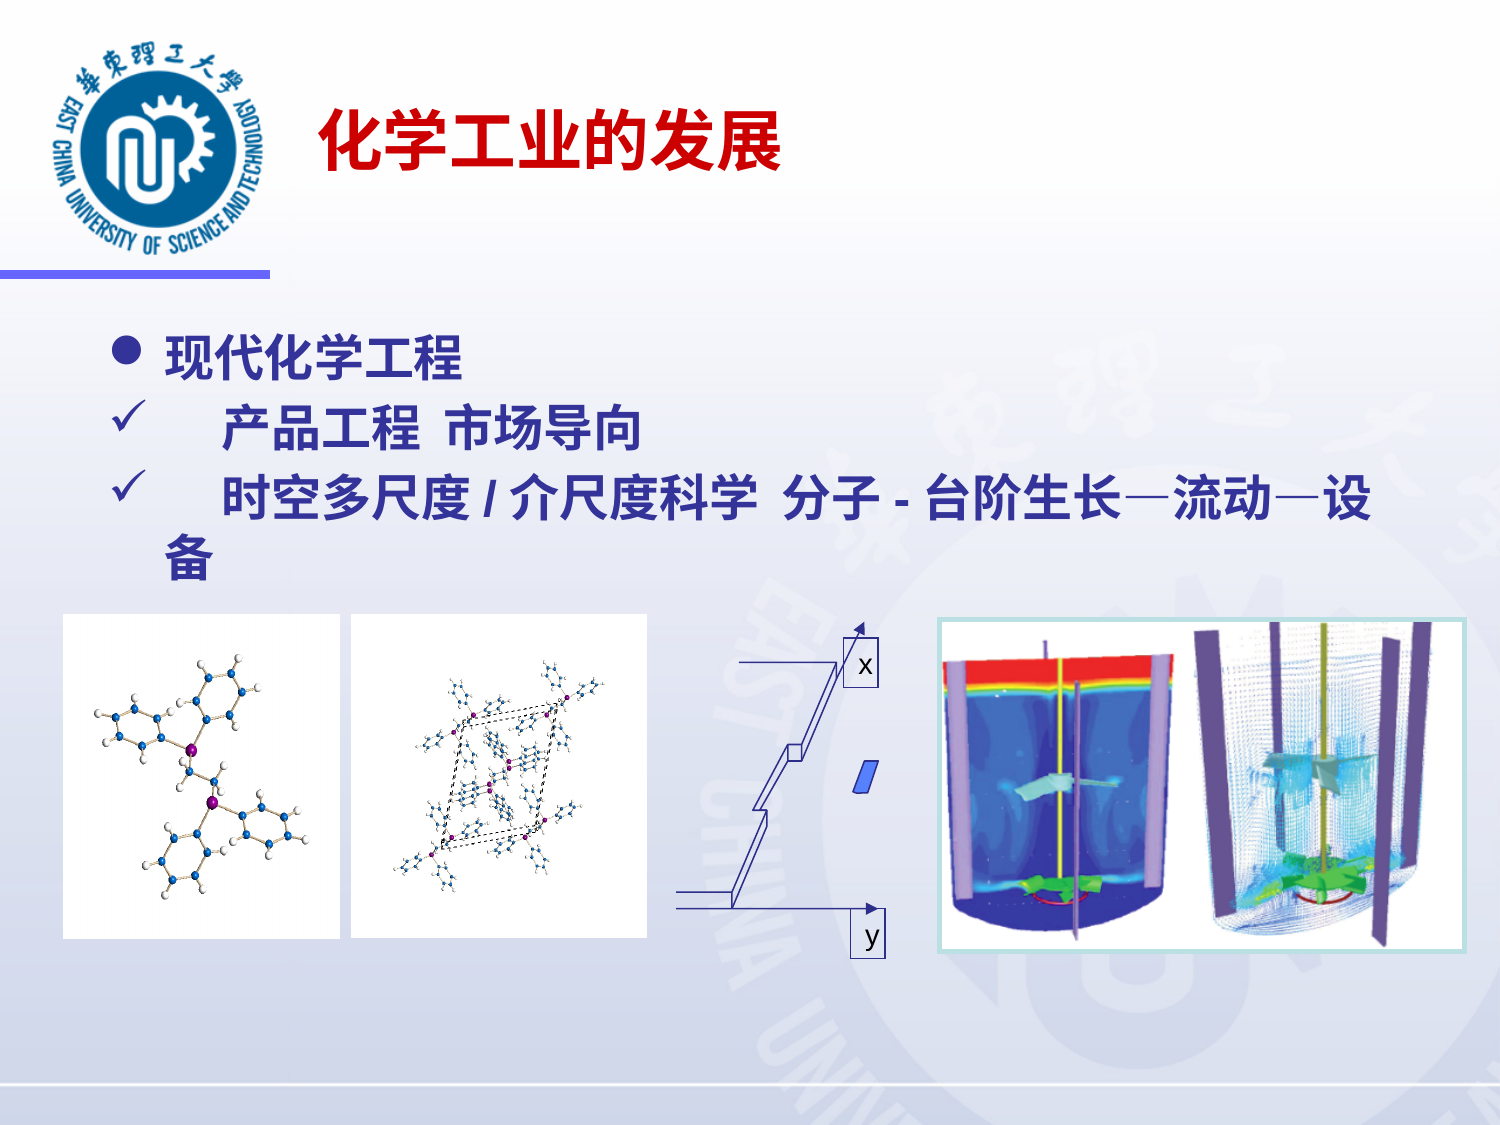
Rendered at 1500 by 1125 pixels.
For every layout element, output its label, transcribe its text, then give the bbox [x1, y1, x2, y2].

list 现代化学工程 产品工程 市场导向 时空多尺度/介尺度科学 分子-台阶生长—流动—设备 [92, 318, 1425, 541]
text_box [675, 621, 886, 944]
picture [0, 0, 1500, 1125]
title 化学工业的发展 [301, 45, 1425, 233]
